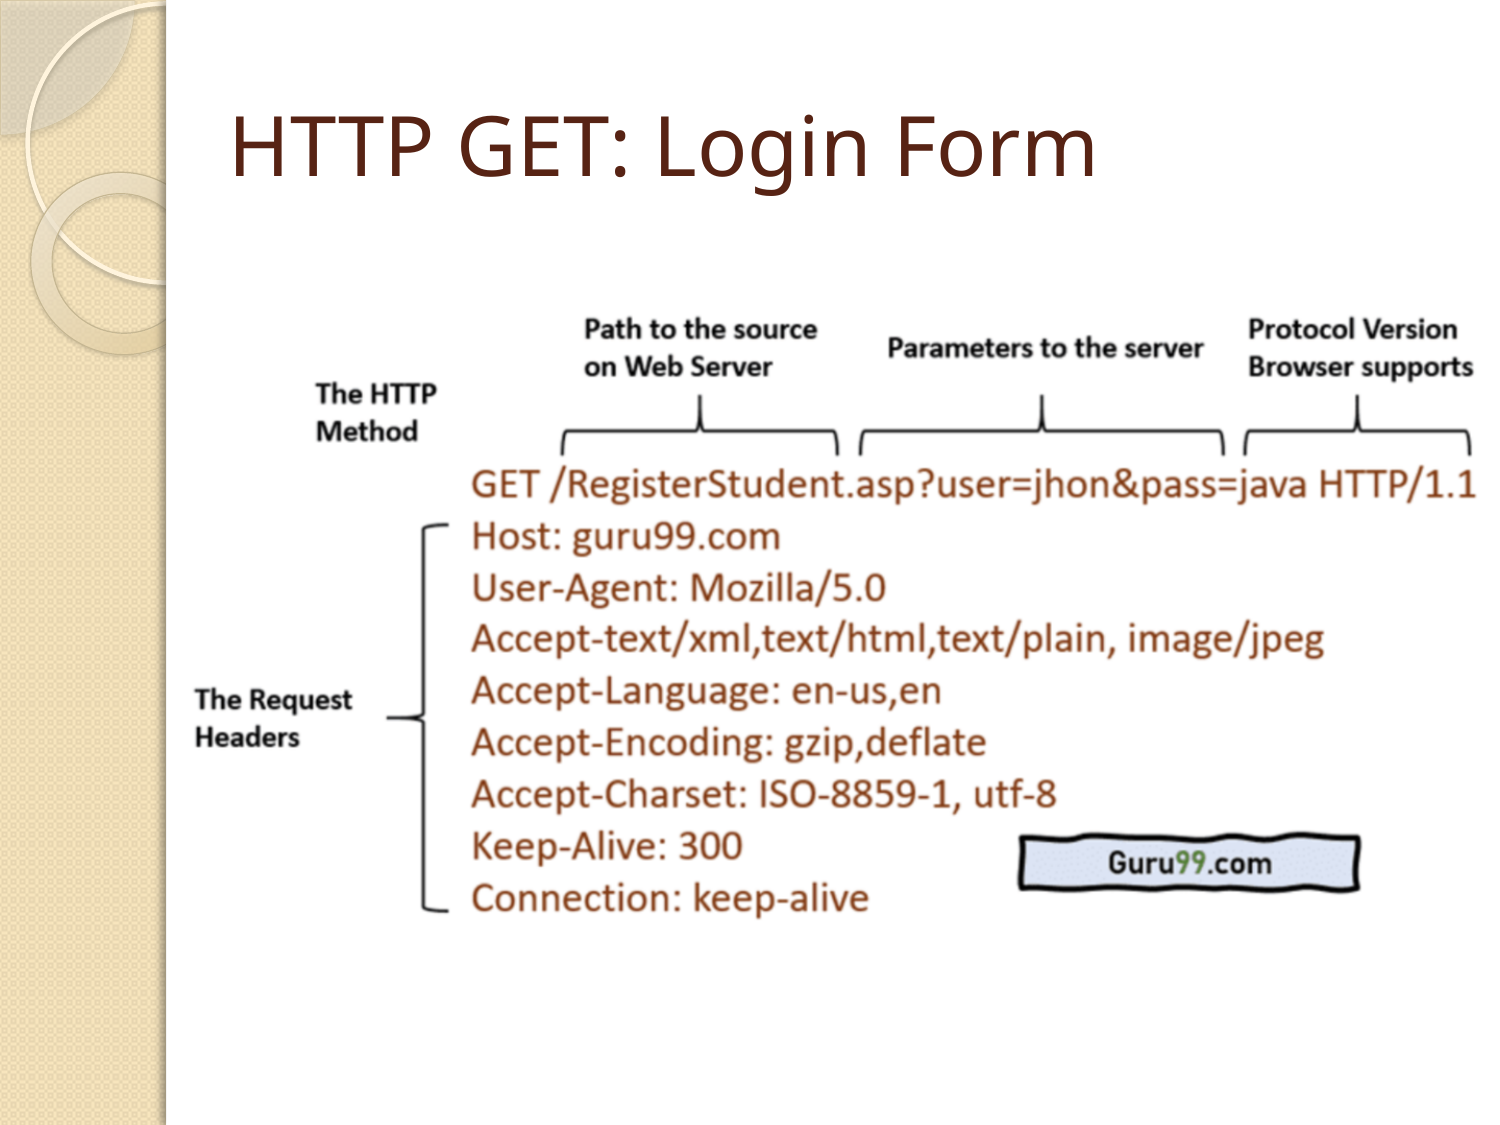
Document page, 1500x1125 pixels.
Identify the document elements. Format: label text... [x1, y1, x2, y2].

title HTTP GET: Login Form [214, 49, 1445, 238]
picture [170, 278, 1497, 938]
